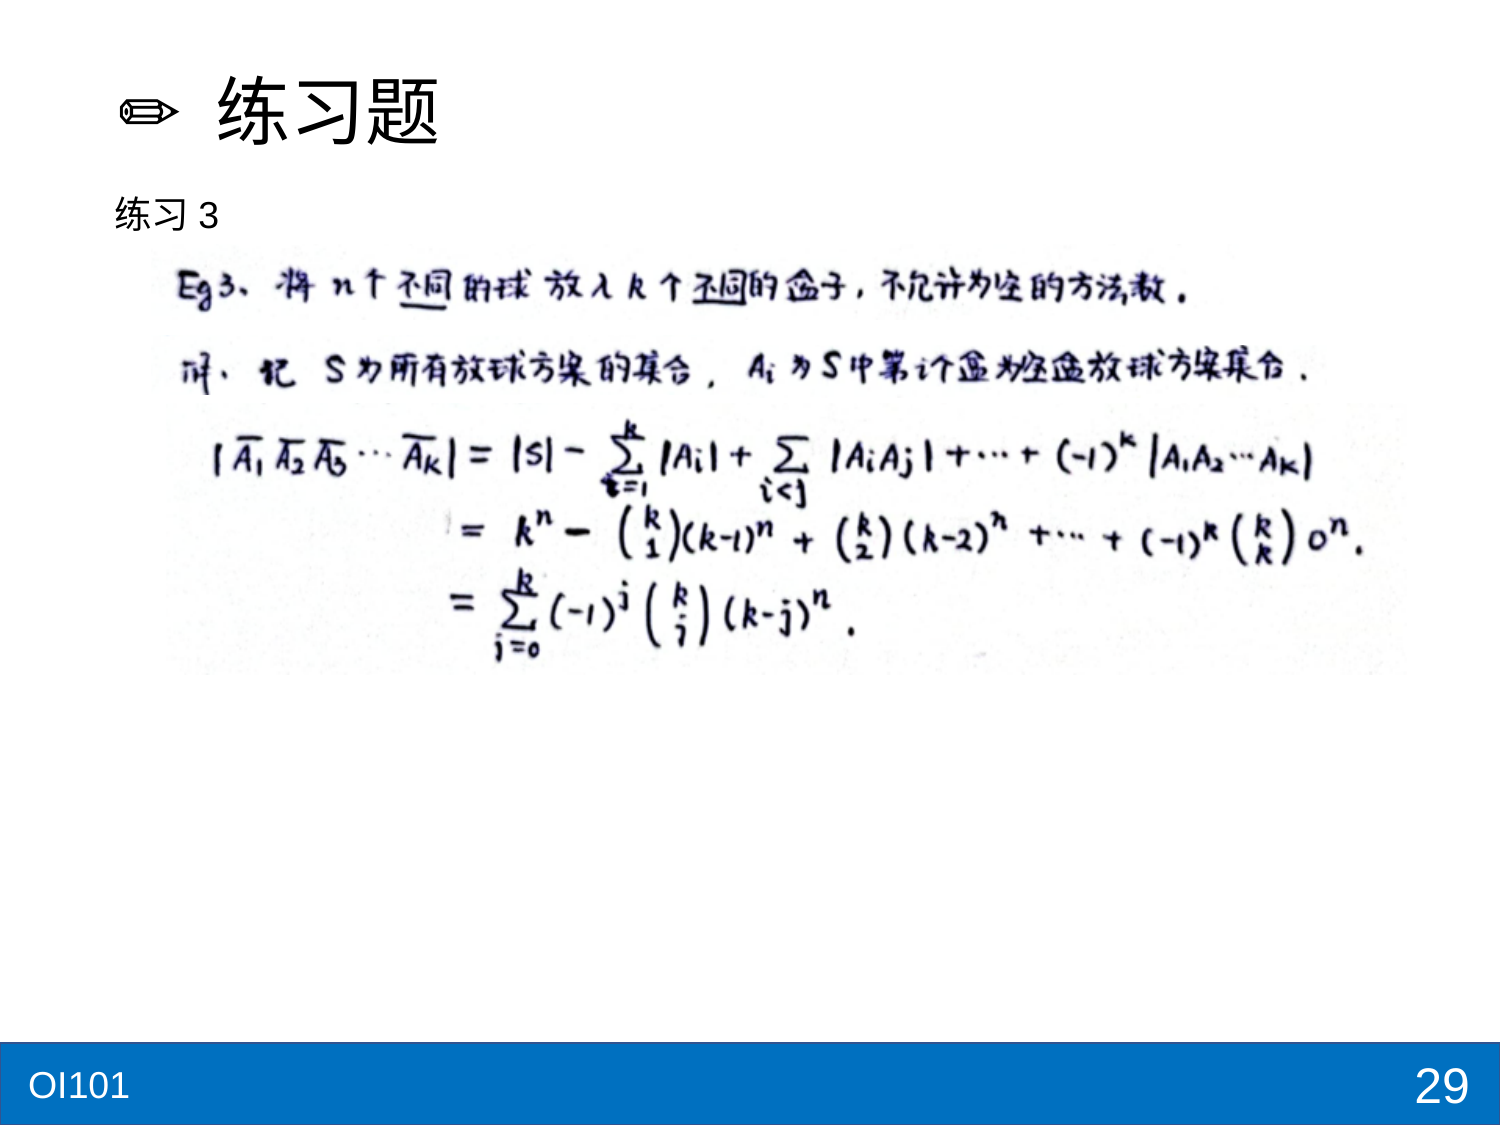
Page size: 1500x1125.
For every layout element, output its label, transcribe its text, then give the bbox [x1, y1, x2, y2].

text_box 练习3 [99, 183, 234, 244]
picture [166, 403, 1407, 675]
picture [151, 244, 1239, 320]
slide_number 29 [1147, 1054, 1485, 1114]
picture [151, 335, 1327, 398]
title ✏️ 练习题 [103, 59, 1397, 171]
